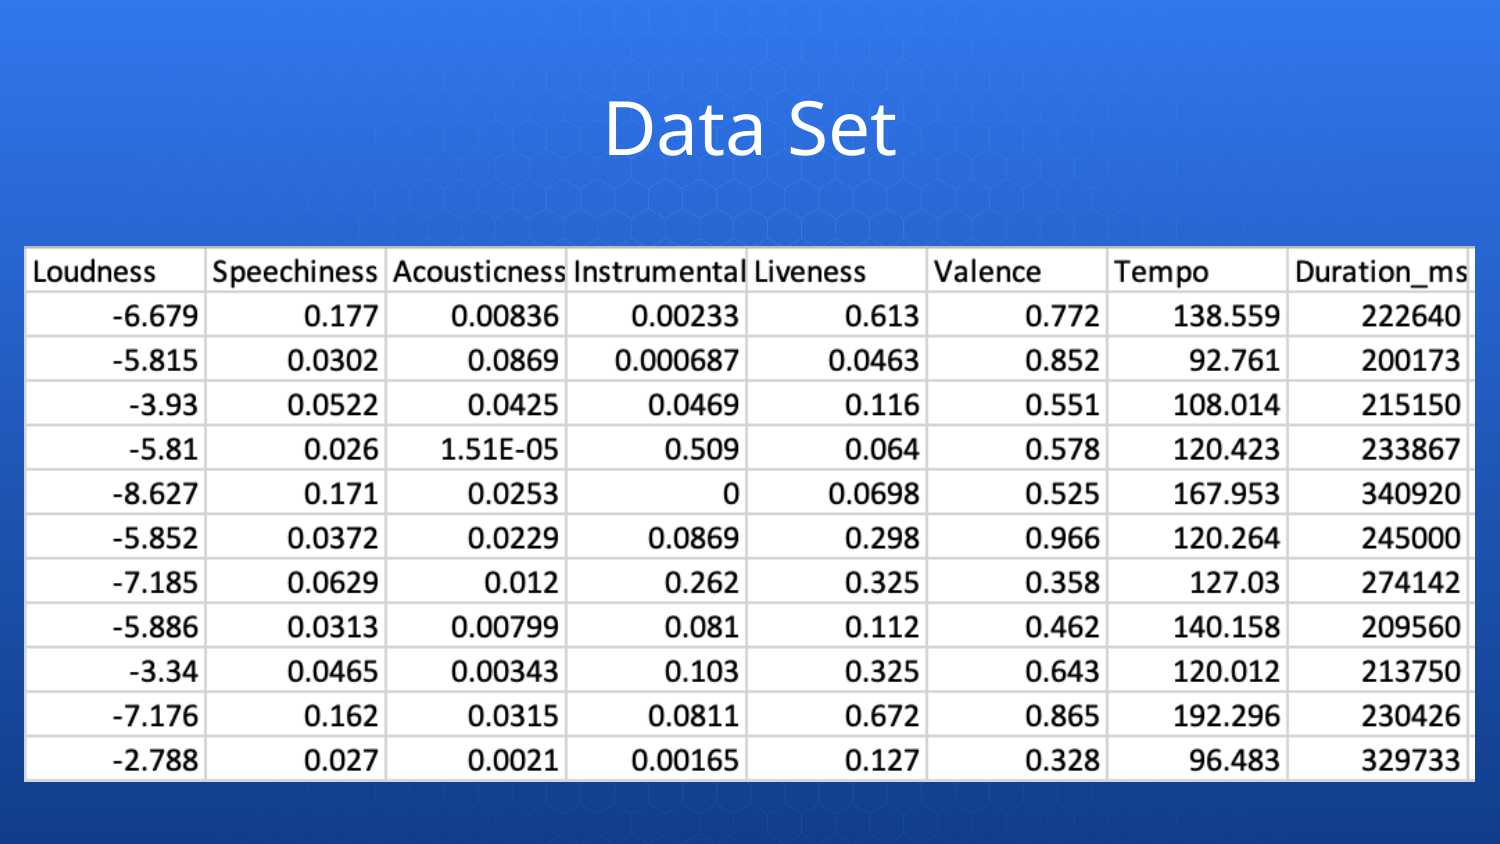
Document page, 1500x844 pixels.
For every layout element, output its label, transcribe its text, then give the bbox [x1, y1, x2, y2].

picture [24, 0, 1476, 844]
title Data Set [184, 65, 1316, 221]
